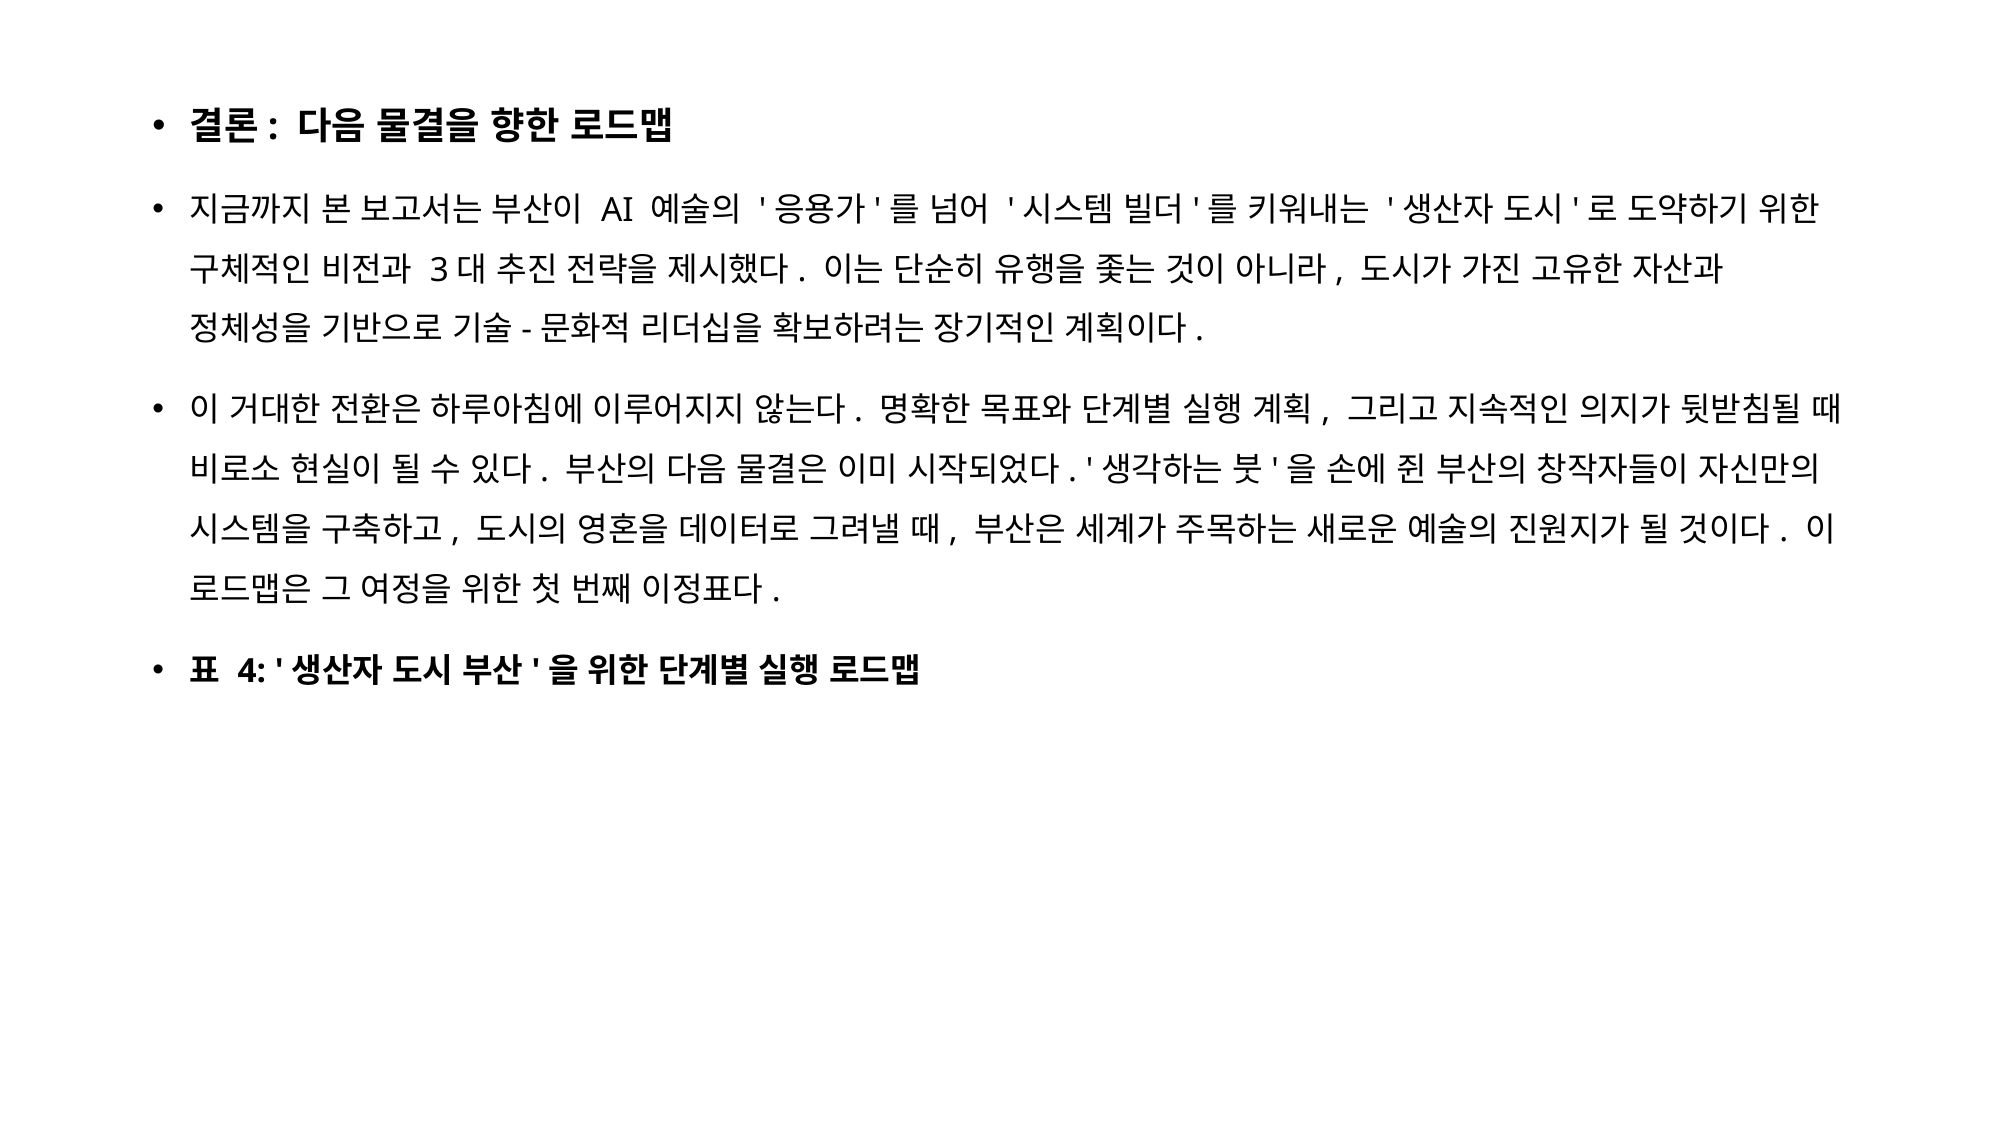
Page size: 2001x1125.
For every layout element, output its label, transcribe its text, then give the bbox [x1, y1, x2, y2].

list 결론: 다음 물결을 향한 로드맵 지금까지 본 보고서는 부산이 AI 예술의 '응용가'를 넘어 '시스템 빌더'를 키워내는 '생산자 도시'로 도약하기 위한 구체적인 비전과 3대 추진 전략을 제시했다. 이는 단순히 유행을 좇는 것이 아니라, 도시가 가진 고유한 자산과 정체성을 기반으로 기술-문화적 리더십을 확보하려는 장기적인 계획이다. 이 거대한 전환은 하루아침에 이루어지지 않는다. 명확한 목표와 단계별 실행 계획, 그리고 지속적인 의지가 뒷받침될 때 비로소 현실이 될 수 있다. 부산의 다음 물결은 이미 시작되었다. '생각하는 붓'을 손에 쥔 부산의 창작자들이 자신만의 시스템을 구축하고, 도시의 영혼을 데이터로 그려낼 때, 부산은 세계가 주목하는 새로운 예술의 진원지가 될 것이다. 이 로드맵은 그 여정을 위한 첫 번째 이정표다. 표 4: '생산자 도시 부산'을 위한 단계별 실행 로드맵 [137, 72, 1863, 1091]
